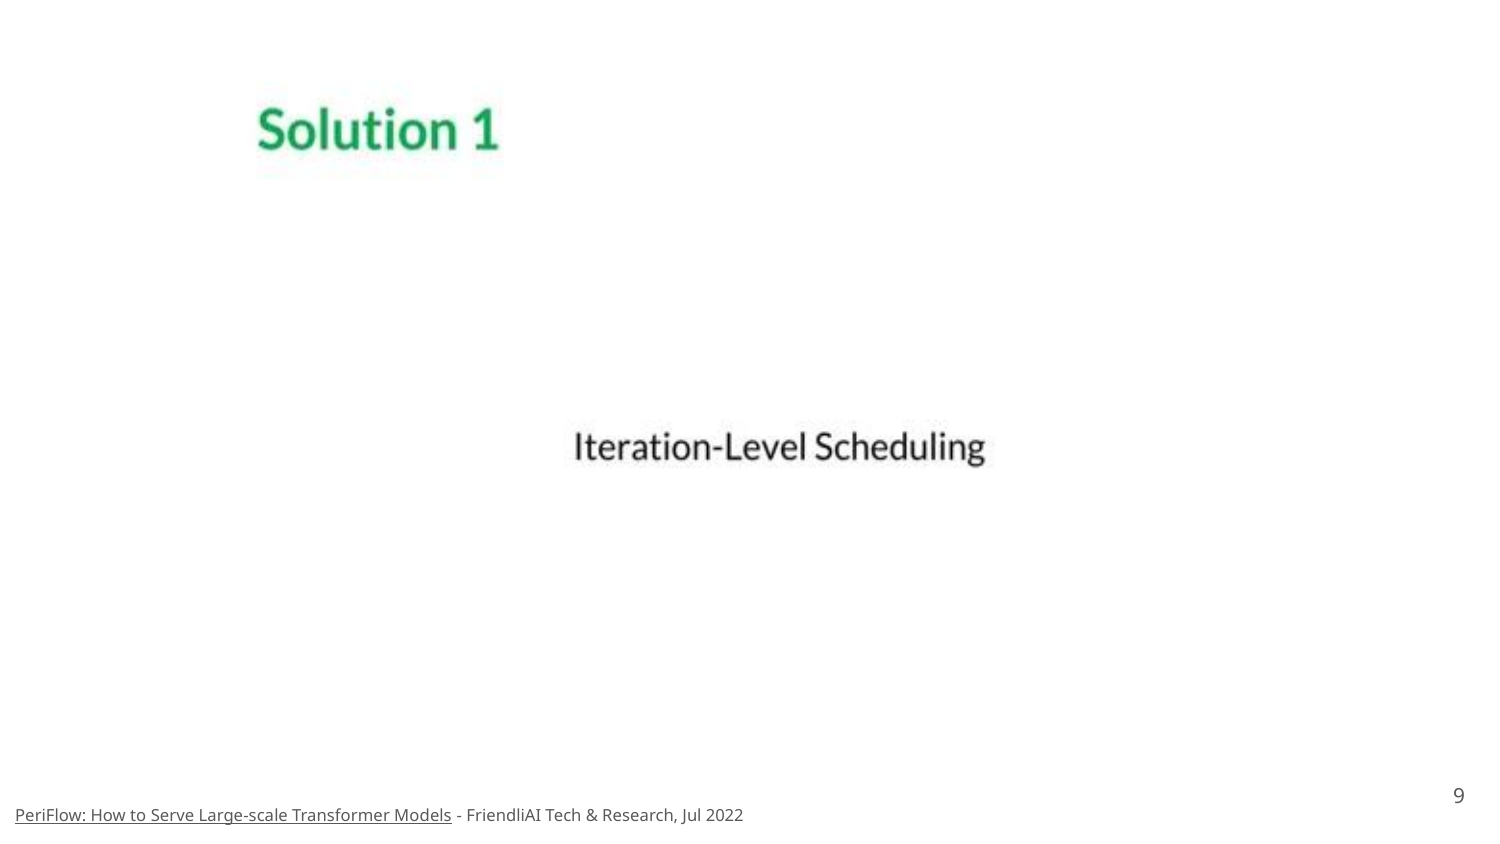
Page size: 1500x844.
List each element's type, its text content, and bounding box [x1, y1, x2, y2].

slide_number ‹#› [1389, 764, 1480, 793]
text_box PeriFlow: How to Serve Large-scale Transformer Models - FriendliAI Tech & Research, Jul 2022 [0, 793, 1500, 840]
picture [164, 50, 1396, 775]
